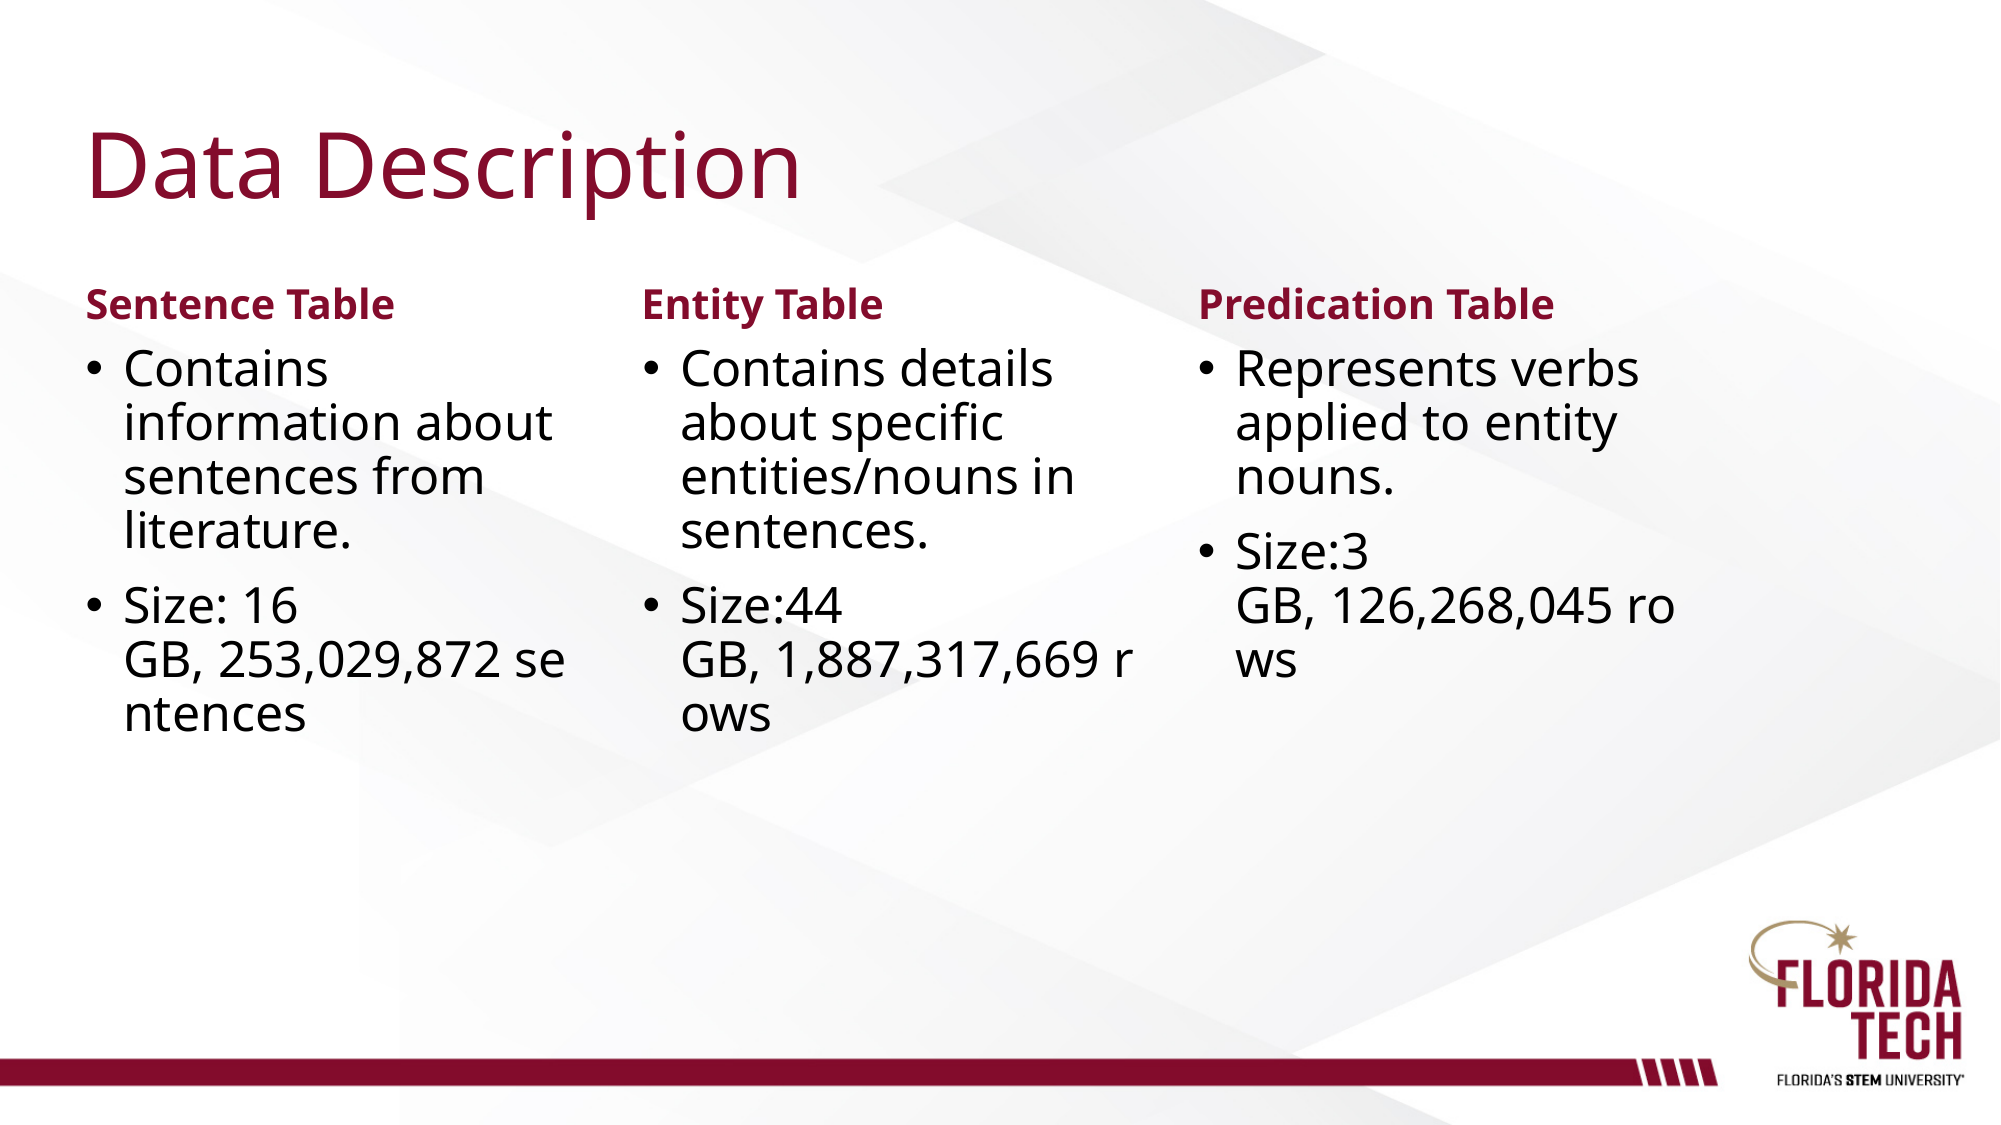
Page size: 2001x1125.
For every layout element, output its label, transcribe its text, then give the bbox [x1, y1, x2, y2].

list Contains details about specific entities/nouns in sentences. Size:44 GB, 1,887,317,669 rows [627, 335, 1156, 1016]
list Predication Table [1182, 275, 1713, 335]
list Contains information about sentences from literature. Size: 16 GB, 253,029,872 sentences [70, 335, 599, 1016]
list Entity Table [626, 275, 1156, 336]
list Represents verbs applied to entity nouns. Size:3 GB, 126,268,045 rows [1182, 335, 1713, 1016]
title Data Description [69, 59, 1713, 278]
picture [0, 0, 2000, 1125]
list Sentence Table [70, 275, 600, 336]
